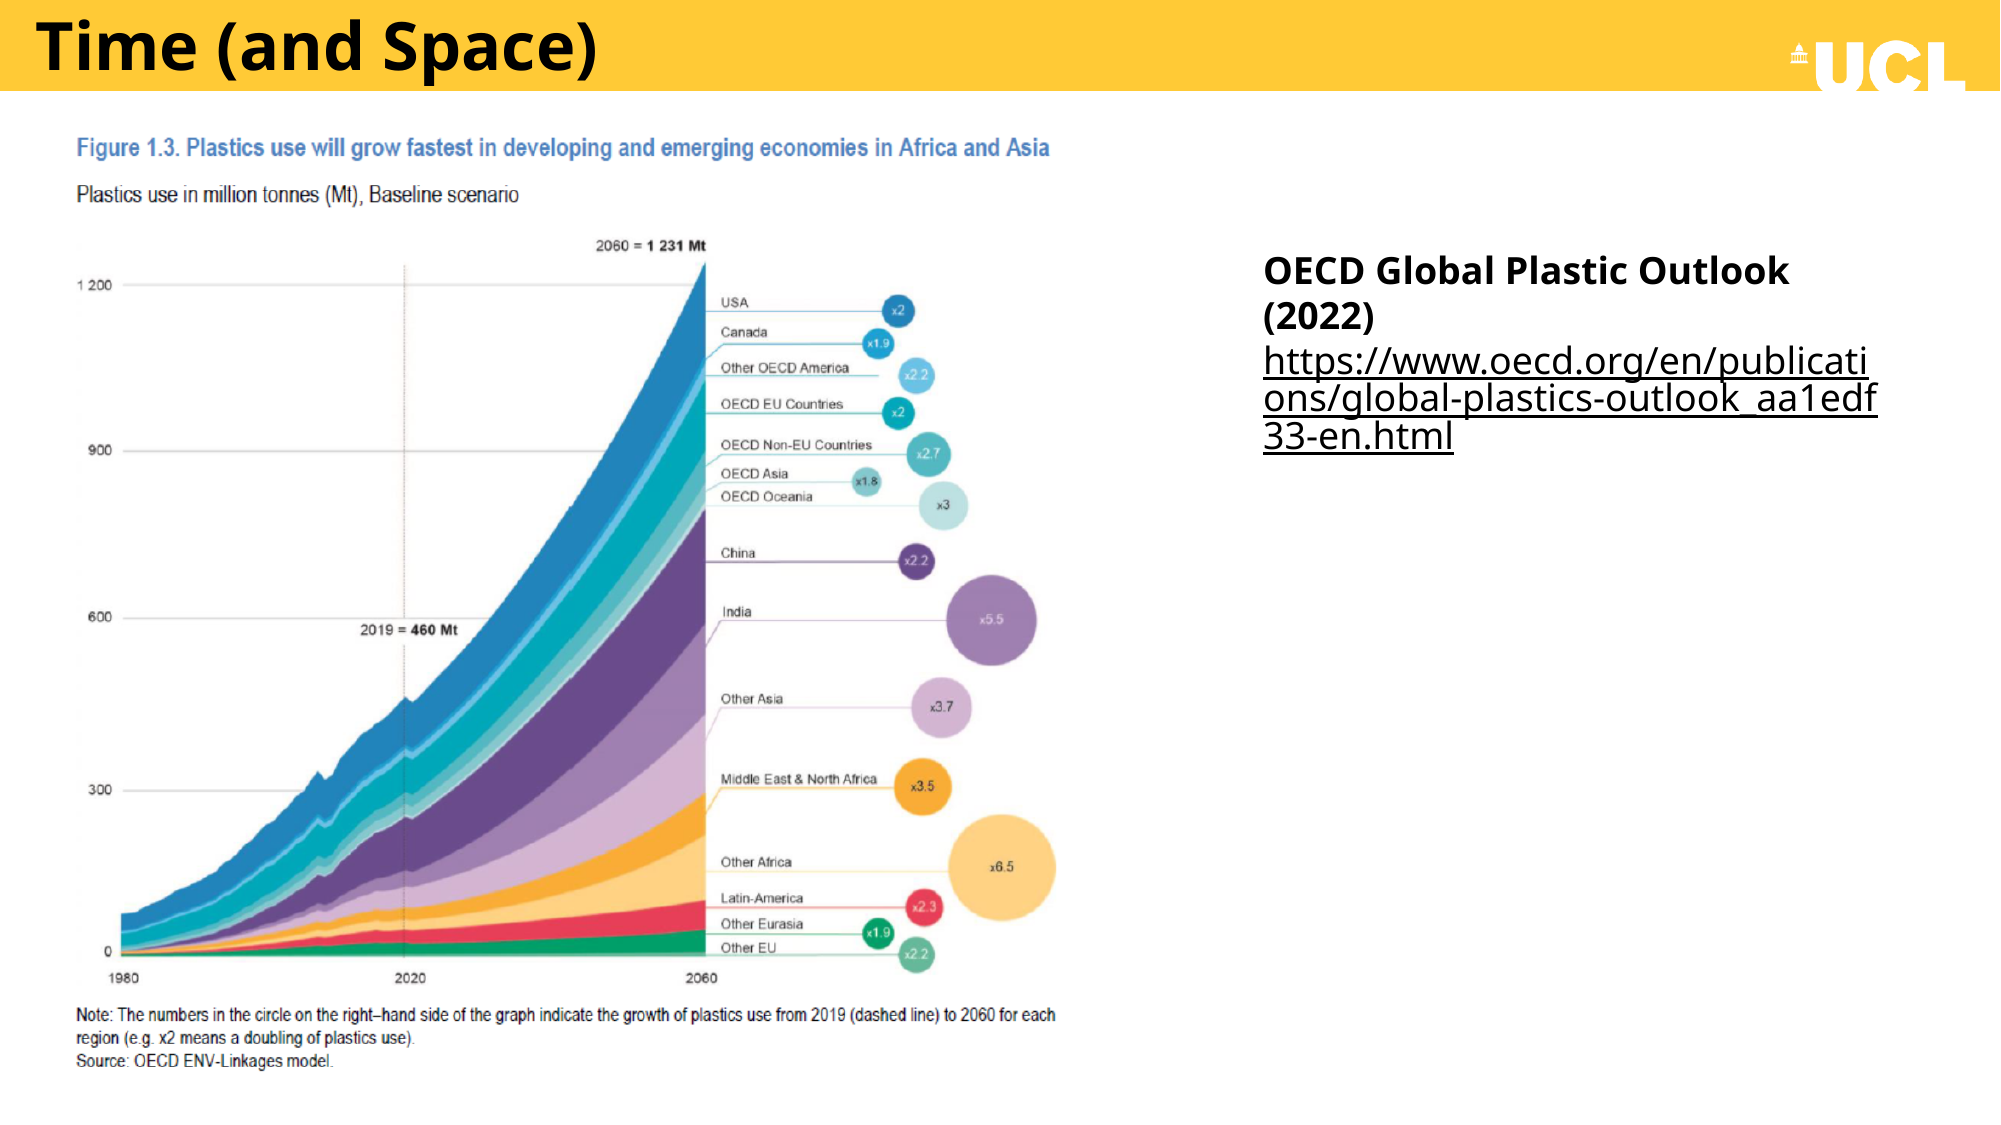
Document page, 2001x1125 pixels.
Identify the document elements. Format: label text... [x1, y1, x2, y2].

picture [0, 0, 2000, 91]
text_box OECD Global Plastic Outlook (2022) https://www.oecd.org/en/publications/global-plastics-outlook_aa1edf33-en.html [1248, 239, 1895, 486]
title Time (and Space) [35, 12, 1513, 98]
picture [24, 128, 1171, 1084]
